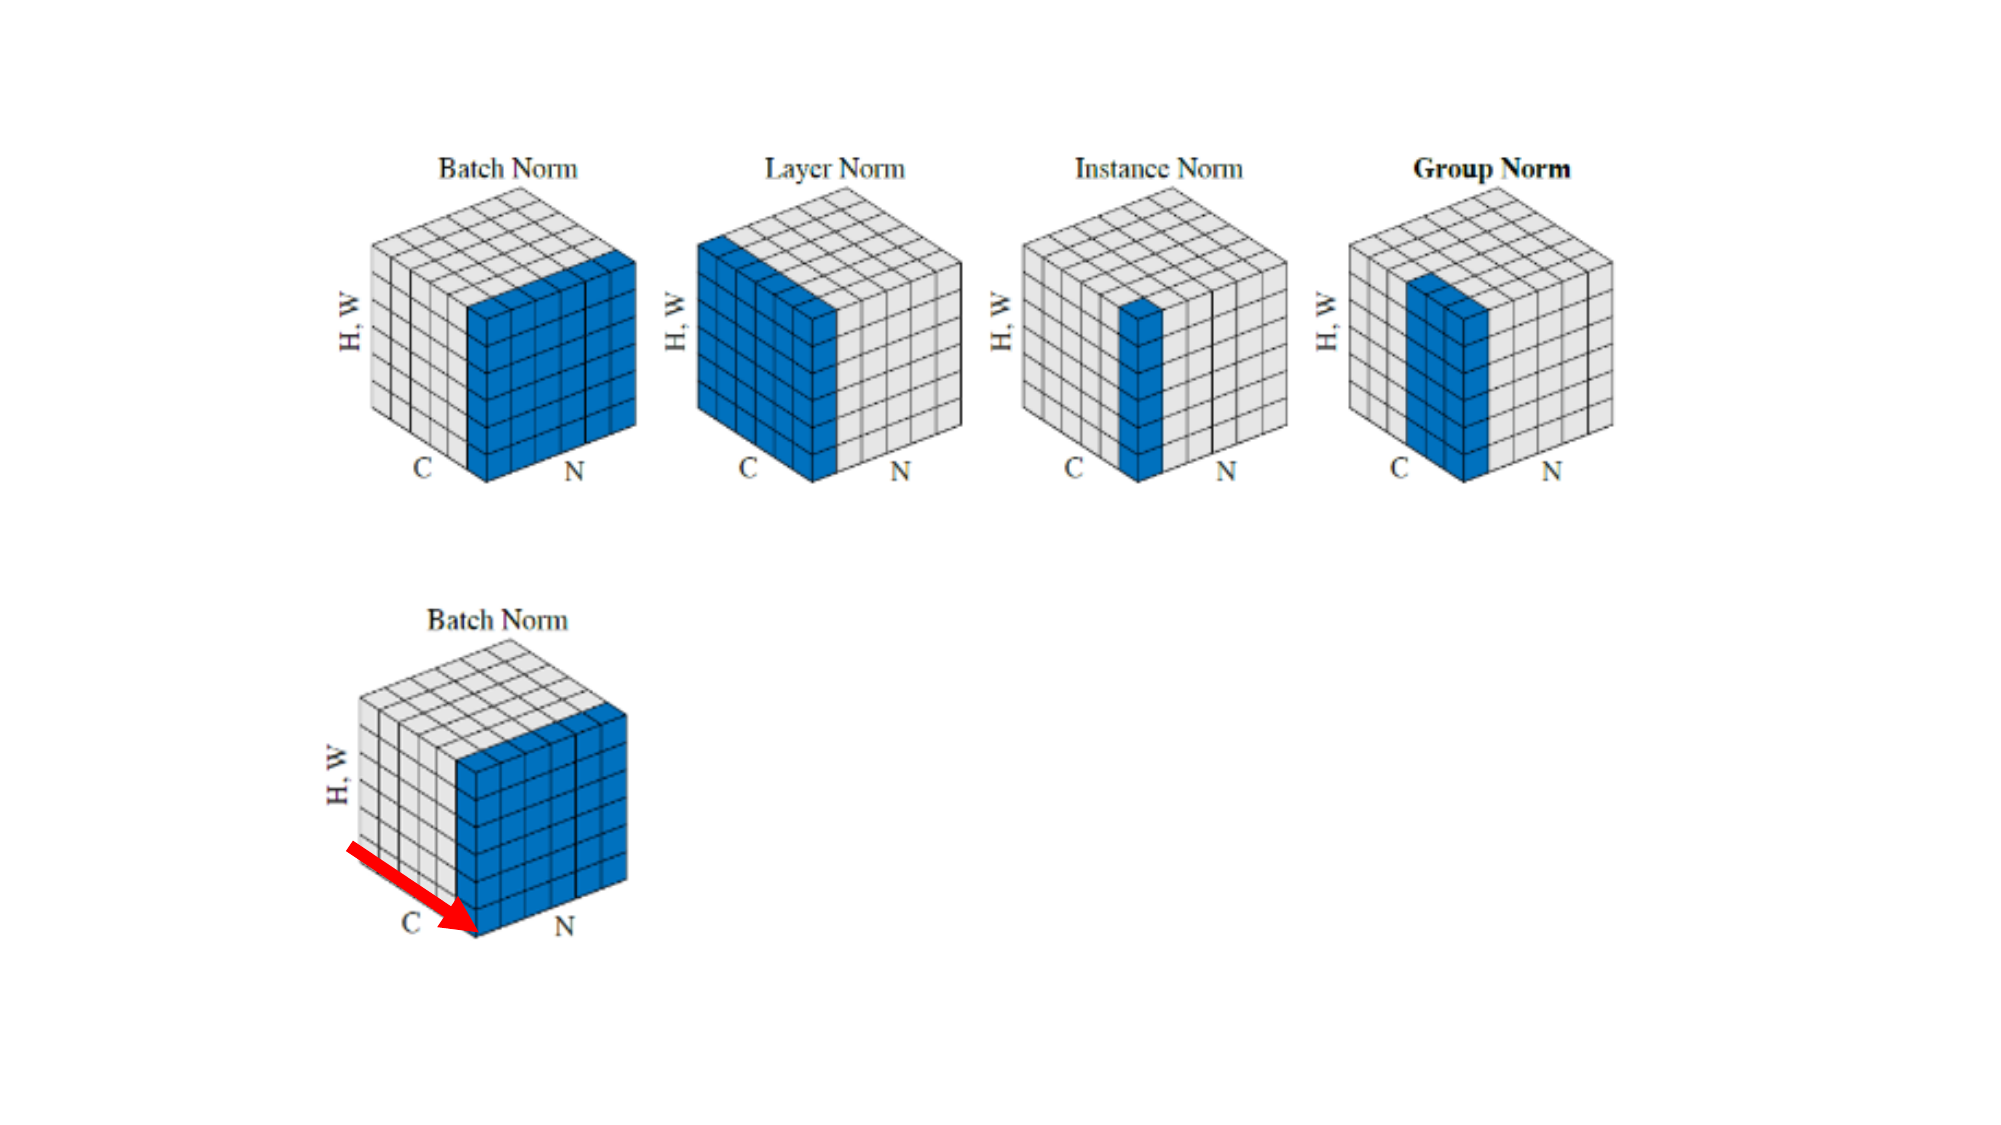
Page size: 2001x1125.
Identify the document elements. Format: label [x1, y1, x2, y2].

picture [19, 61, 1830, 523]
picture [303, 584, 654, 958]
text_box [349, 845, 479, 933]
